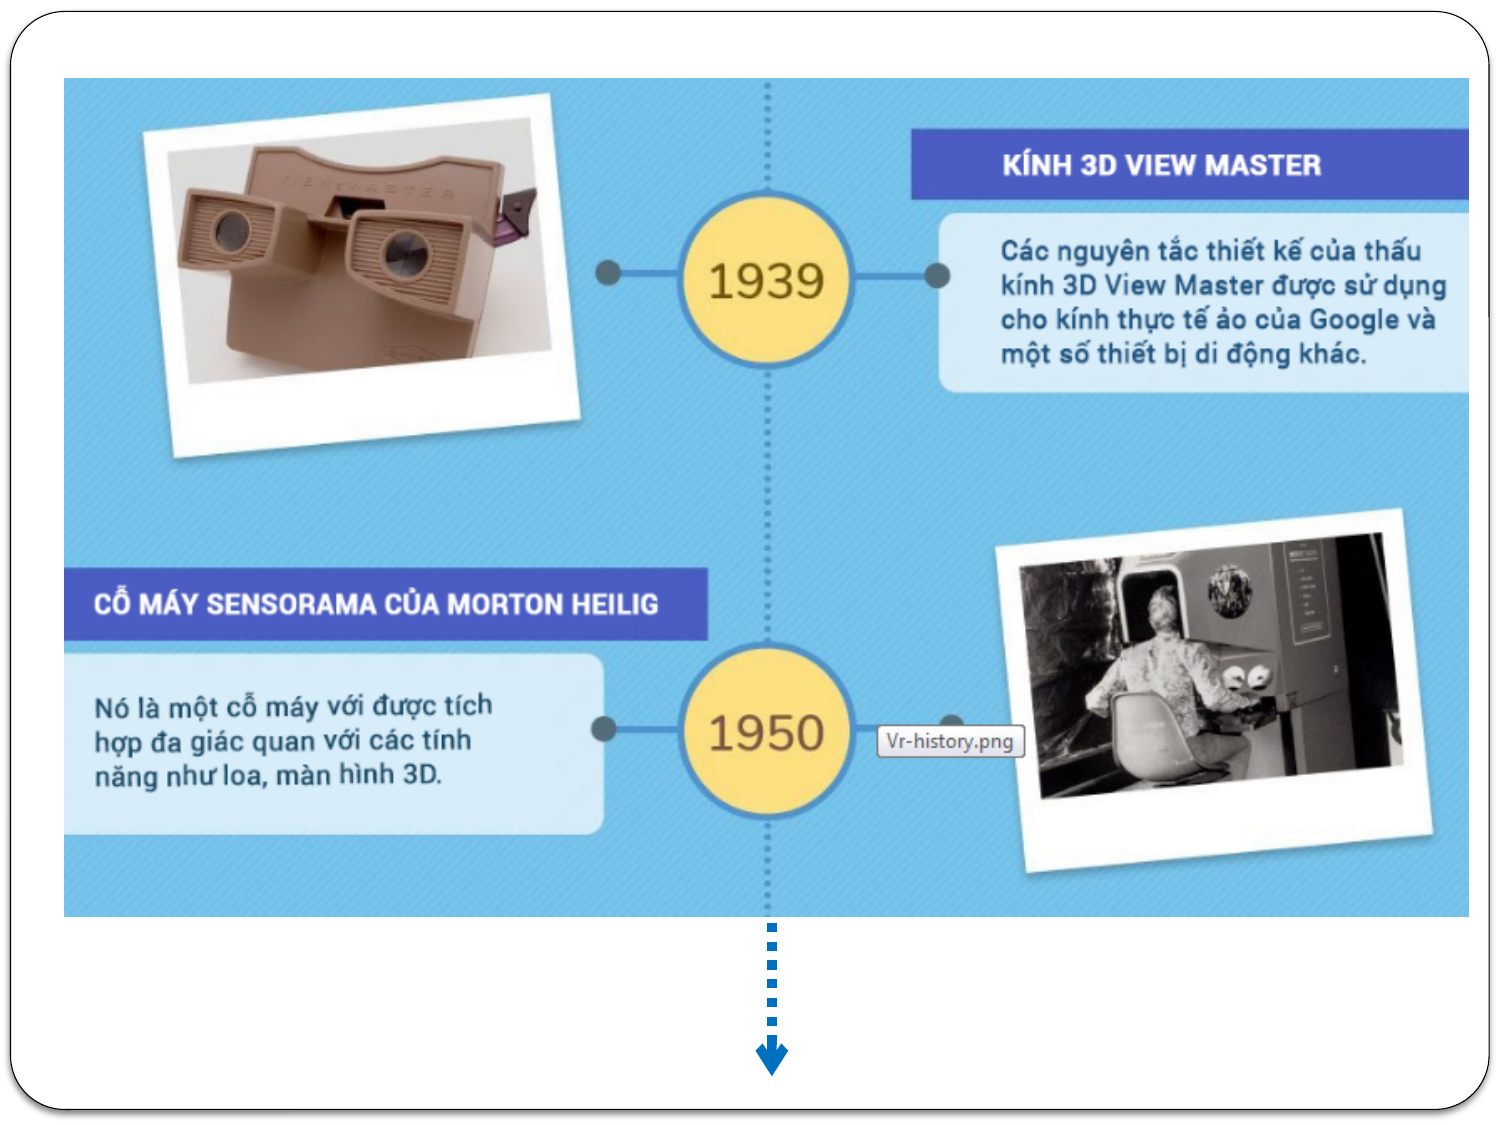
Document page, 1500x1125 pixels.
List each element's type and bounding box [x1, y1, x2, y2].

picture [64, 77, 1469, 918]
